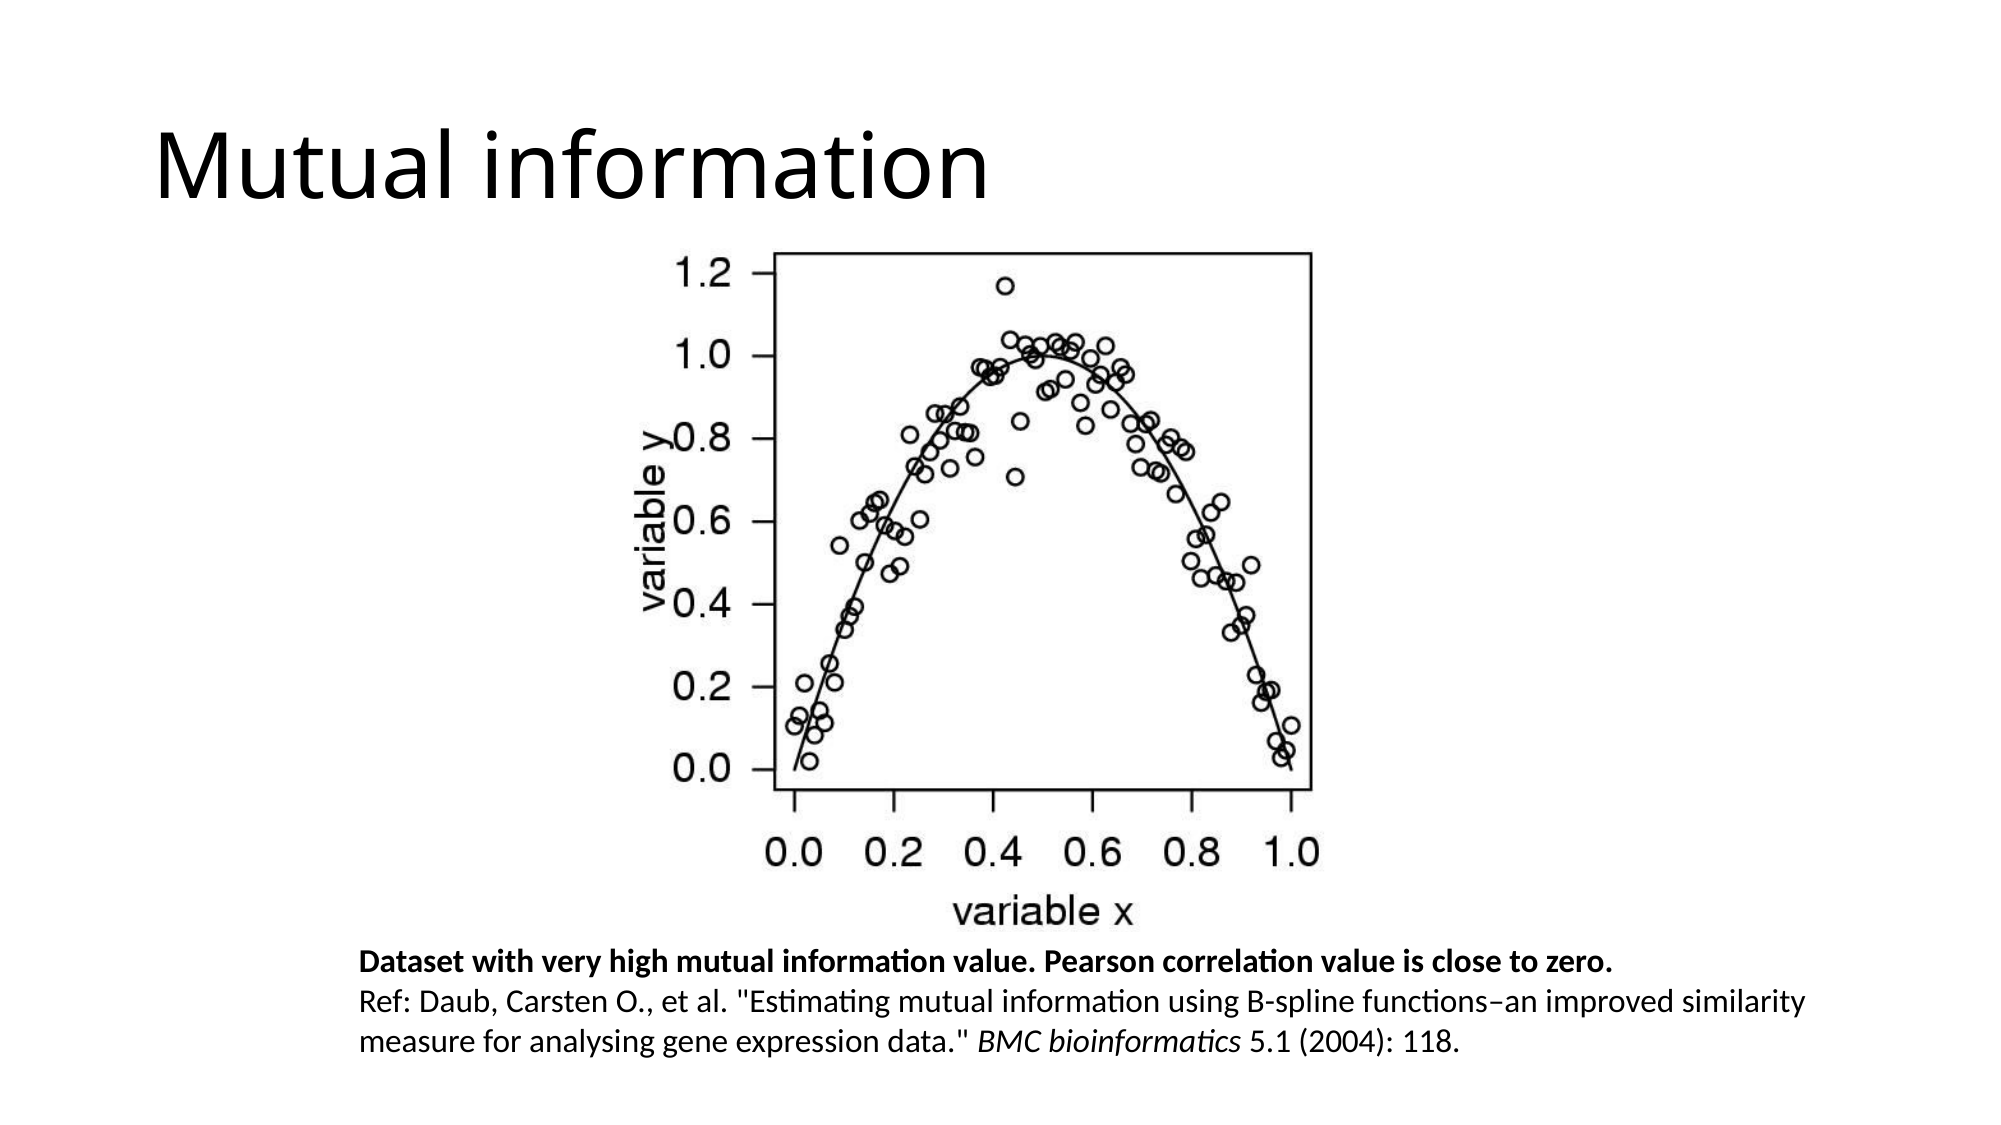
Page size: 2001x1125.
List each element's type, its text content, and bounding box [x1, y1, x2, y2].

text_box Dataset with very high mutual information value. Pearson correlation value is close to zero. Ref: Daub, Carsten O., et al. "Estimating mutual information using B-spline functions–an improved similarity measure for analysing gene expression data." BMC bioinformatics 5.1 (2004): 118. [343, 931, 1897, 1067]
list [632, 228, 1326, 932]
title Mutual information [137, 59, 1863, 278]
